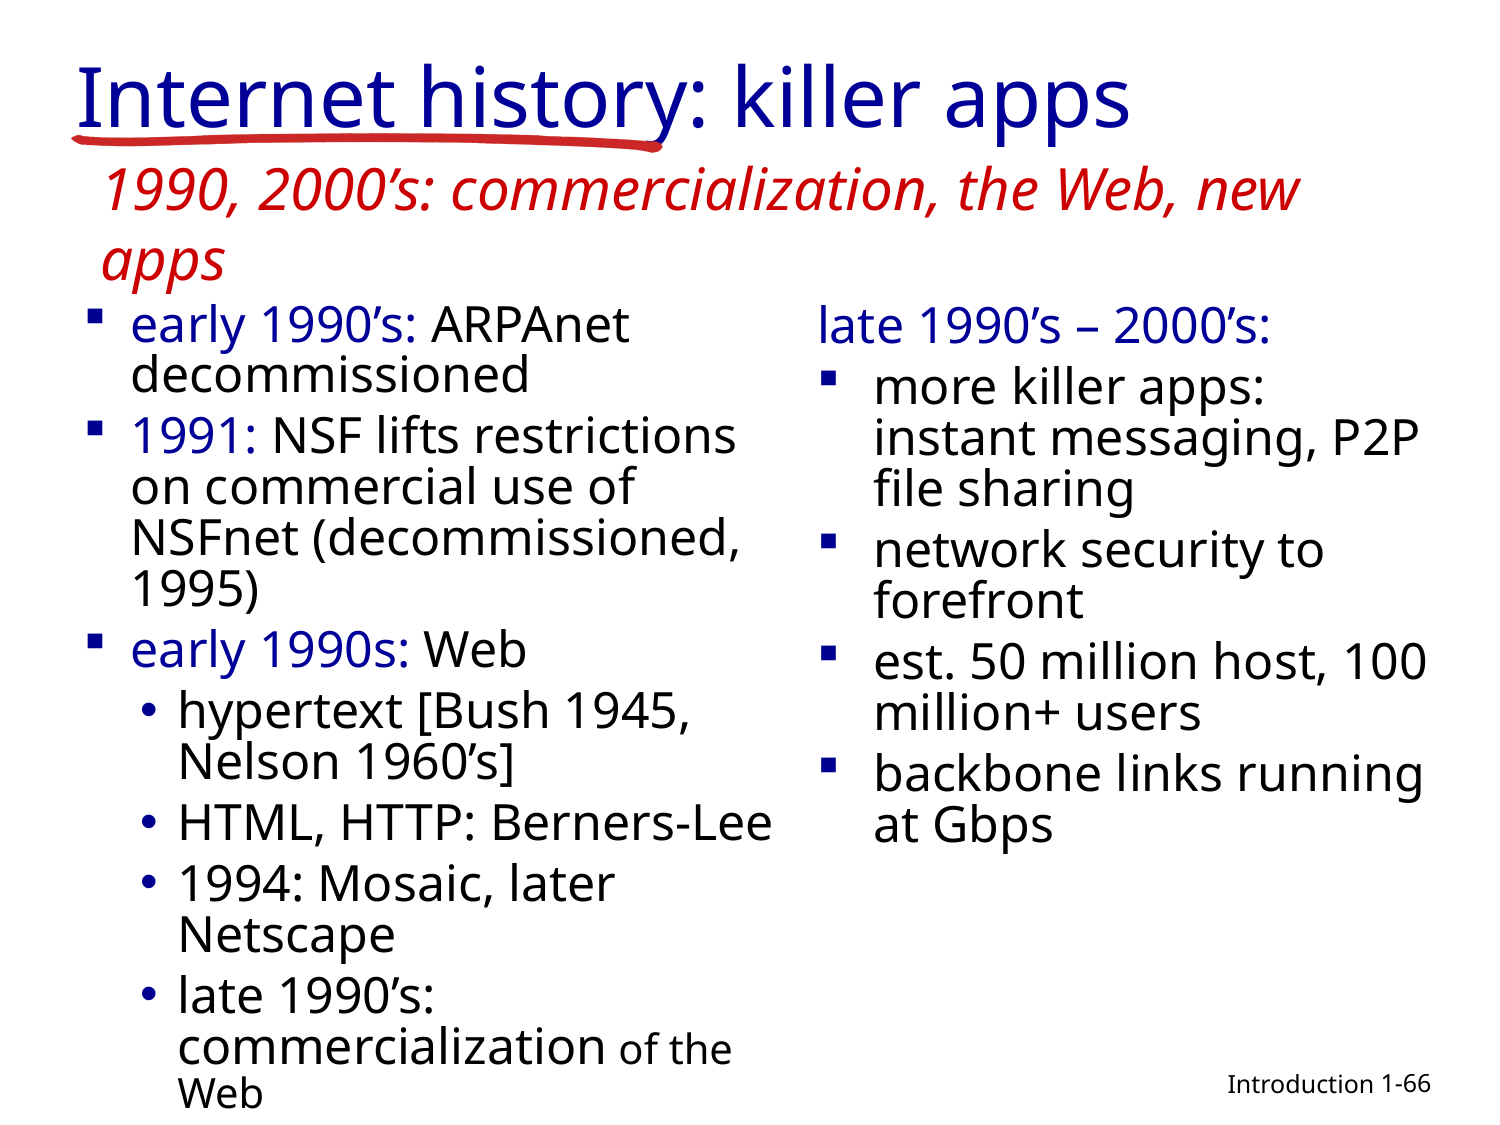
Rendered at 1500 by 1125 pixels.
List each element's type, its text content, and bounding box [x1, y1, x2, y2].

picture [68, 128, 669, 158]
list late 1990’s – 2000’s: more killer apps: instant messaging, P2P file sharing network security to forefront est. 50 million host, 100 million+ users backbone links running at Gbps [802, 295, 1453, 1025]
slide_number 1-66 [1365, 1059, 1477, 1106]
list early 1990’s: ARPAnet decommissioned 1991: NSF lifts restrictions on commercial use of NSFnet (decommissioned, 1995) early 1990s: Web hypertext [Bush 1945, Nelson 1960’s] HTML, HTTP: Berners-Lee 1994: Mosaic, later Netscape late 1990’s: commercialization of the Web [68, 293, 803, 1025]
text_box Internet history: killer apps [61, 41, 1337, 148]
footer Introduction [914, 1060, 1391, 1109]
text_box 1990, 2000’s: commercialization, the Web, new apps [85, 168, 1393, 275]
